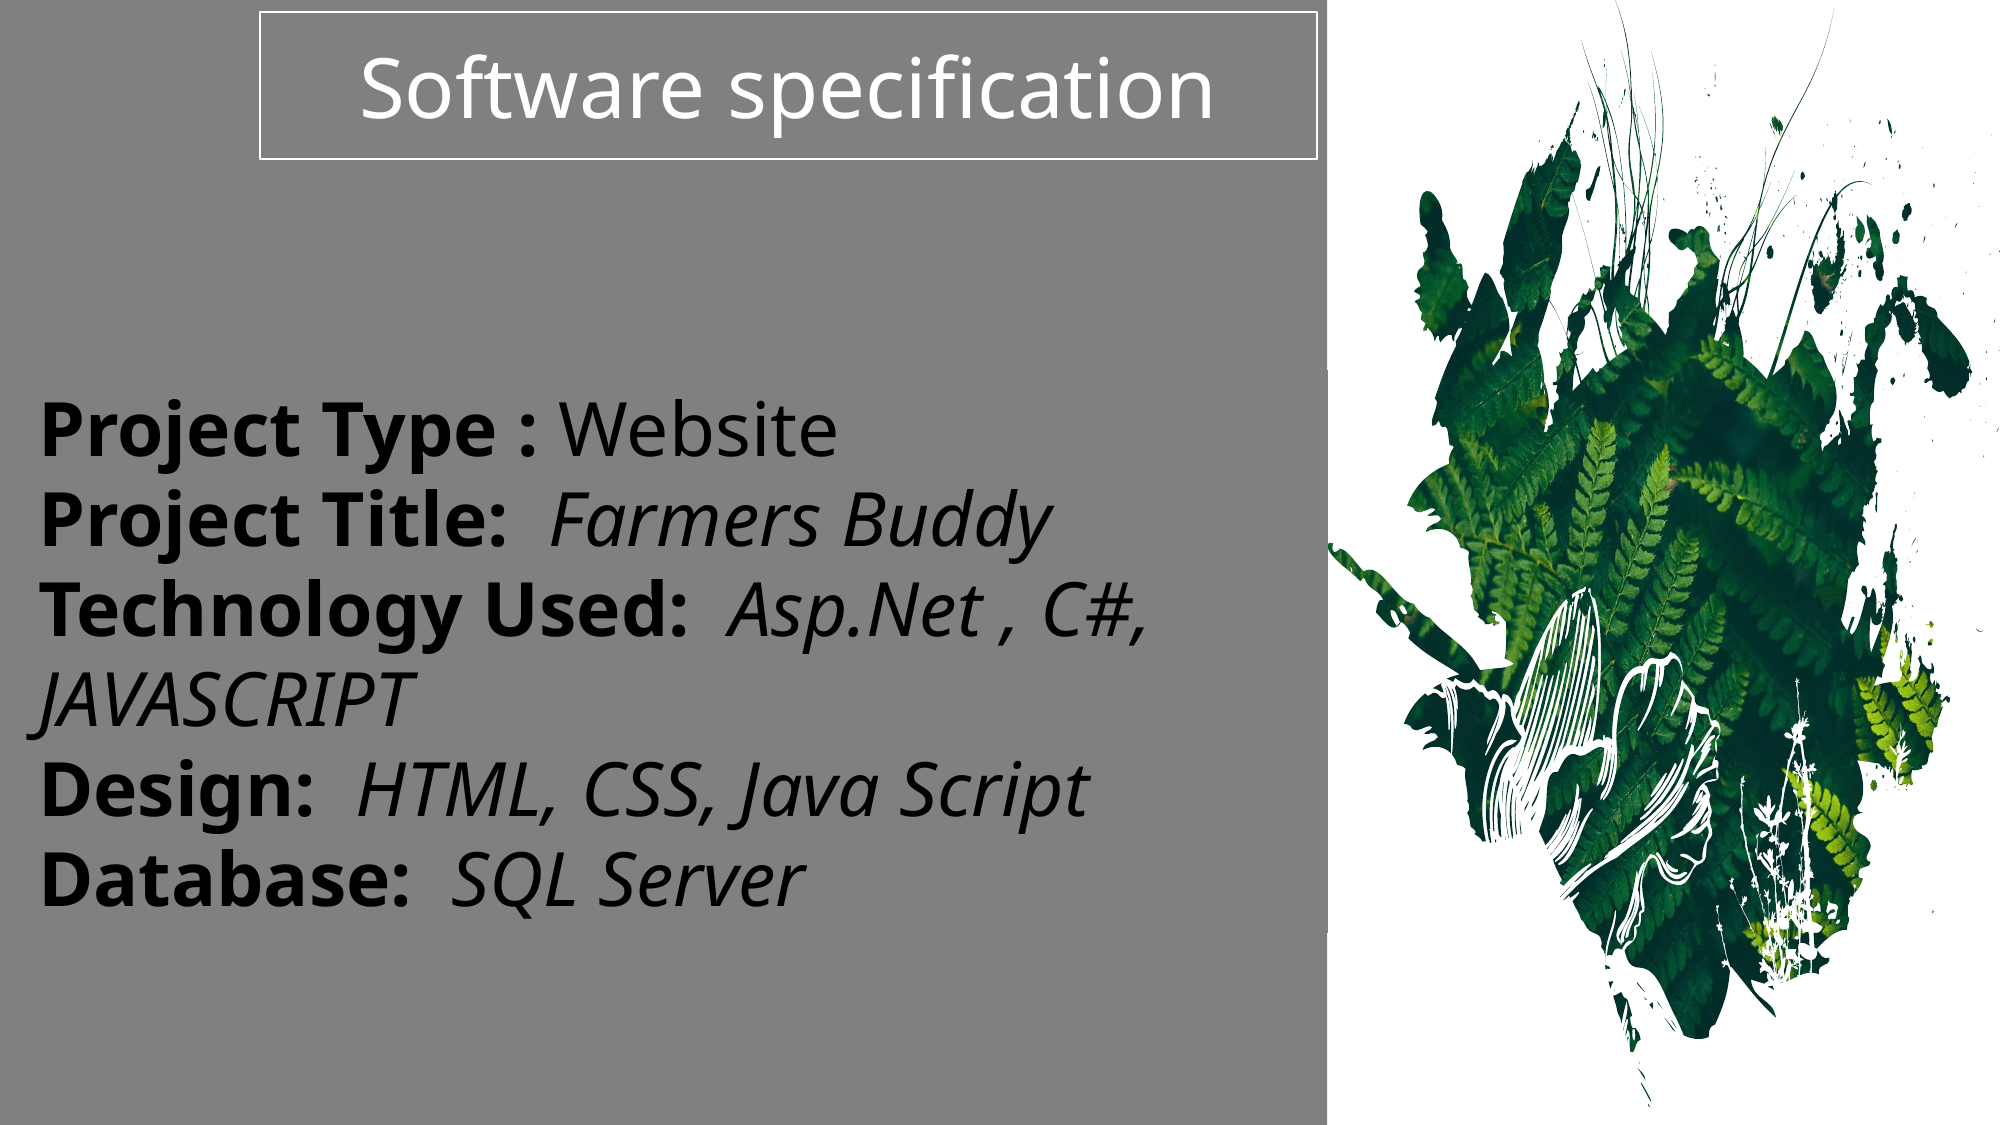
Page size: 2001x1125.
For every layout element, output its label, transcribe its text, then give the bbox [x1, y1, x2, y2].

picture [1327, 0, 2000, 1108]
title [0, 0, 1328, 1125]
text_box Project Type : Website Project Title: Farmers Buddy Technology Used: Asp.Net , C#, JAVASCRIPT Design: HTML, CSS, Java Script Database: SQL Server [23, 370, 1321, 933]
text_box Software specification [259, 11, 1318, 160]
